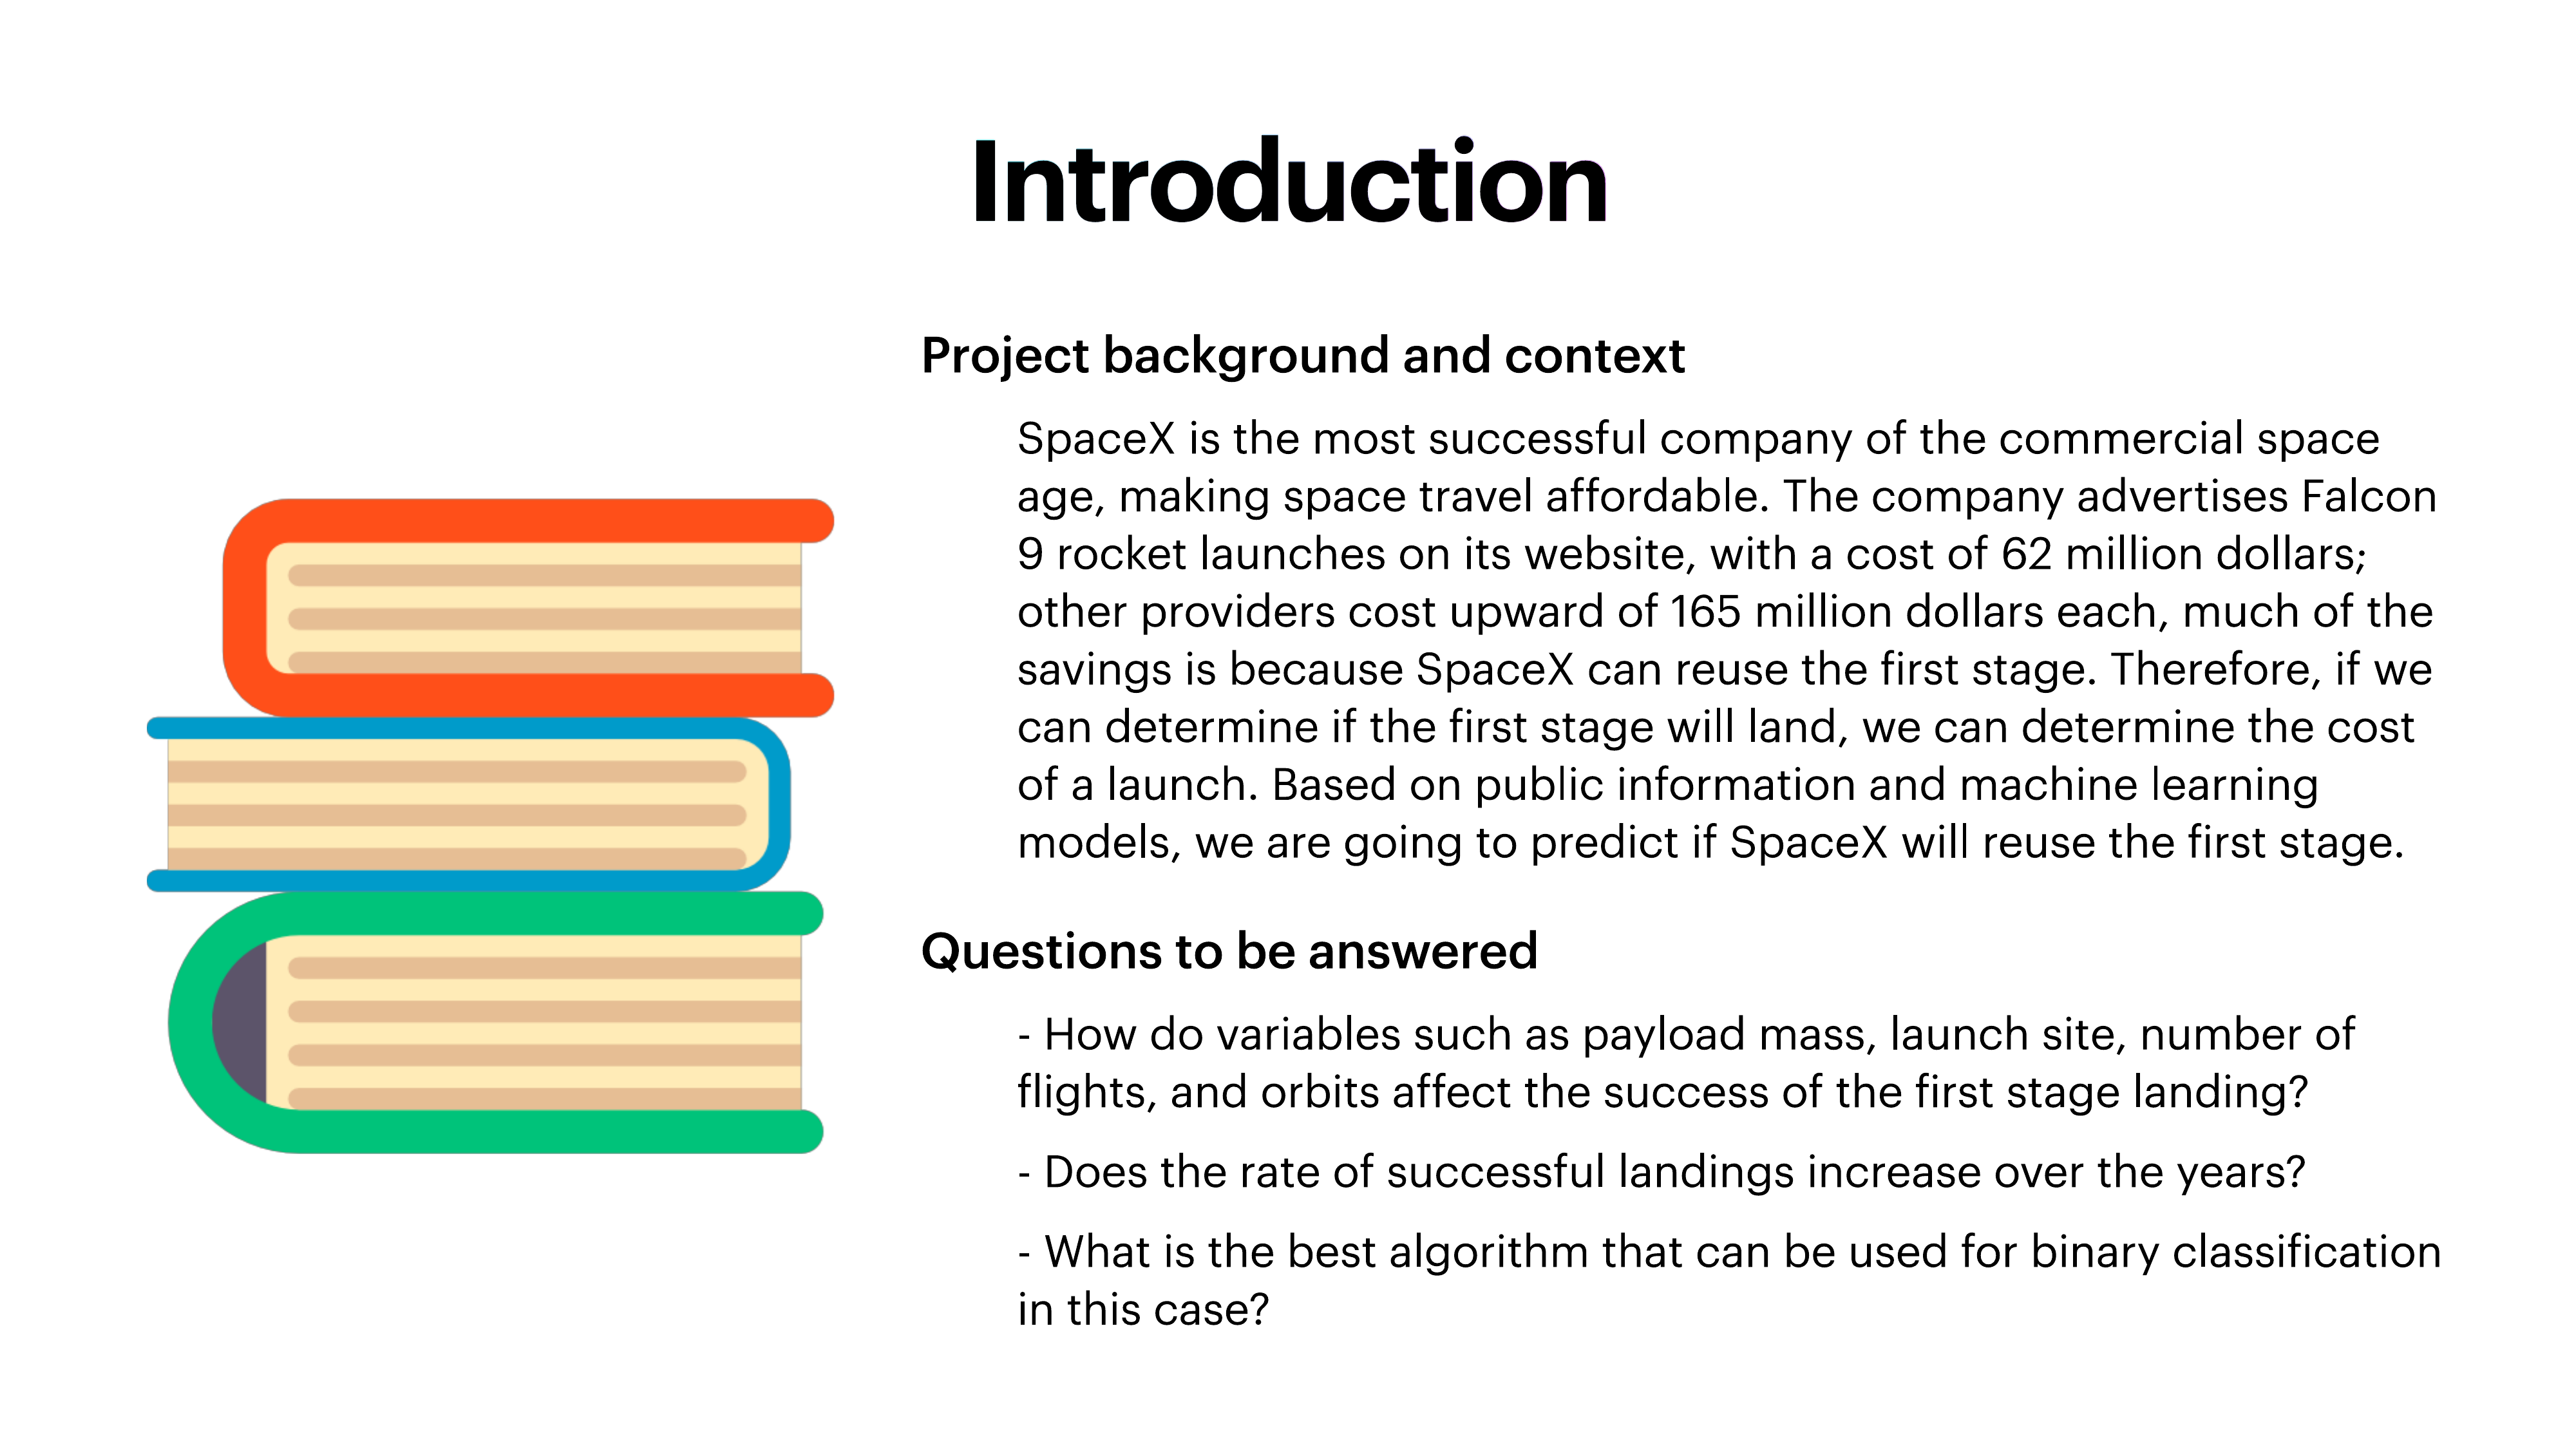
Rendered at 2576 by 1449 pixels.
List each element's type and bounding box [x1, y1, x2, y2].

text_box [1534, 345, 1563, 374]
text_box [1295, 717, 1318, 743]
text_box [1429, 429, 1448, 455]
text_box [1575, 833, 1598, 859]
text_box [2195, 1072, 2219, 1108]
text_box [1498, 1233, 1505, 1240]
text_box [1301, 345, 1326, 374]
text_box [2107, 535, 2114, 542]
text_box [1233, 424, 1247, 455]
text_box [2026, 833, 2047, 859]
text_box [2050, 717, 2073, 743]
text_box [1747, 1162, 1771, 1197]
text_box [2313, 602, 2338, 628]
text_box [1703, 822, 1718, 858]
text_box [1613, 660, 1634, 686]
text_box [922, 931, 960, 974]
text_box [1452, 603, 1472, 628]
text_box [2116, 1043, 2126, 1056]
text_box [2060, 1233, 2067, 1240]
text_box [2314, 1242, 2338, 1269]
text_box [2222, 487, 2241, 513]
text_box [1218, 717, 1253, 743]
text_box [2320, 544, 2333, 570]
text_box [2025, 429, 2050, 455]
text_box [1085, 1289, 1106, 1326]
text_box [1728, 1083, 1747, 1108]
text_box [2176, 1163, 2200, 1196]
text_box [1171, 602, 1184, 628]
text_box [1630, 1162, 1651, 1188]
text_box [1359, 1151, 1374, 1188]
text_box [1810, 833, 1834, 859]
text_box [2006, 1014, 2027, 1050]
text_box [1042, 487, 1066, 521]
text_box [1847, 544, 1870, 571]
text_box [1951, 822, 1956, 858]
text_box [2211, 717, 2235, 743]
text_box [1812, 1242, 1835, 1269]
text_box [1656, 1162, 1678, 1188]
text_box [2249, 602, 2273, 628]
text_box [2110, 652, 2134, 685]
text_box [1560, 833, 1574, 858]
text_box [2094, 429, 2129, 455]
text_box [1999, 833, 2022, 859]
text_box [1191, 430, 1197, 455]
text_box [1159, 487, 1180, 513]
text_box [1920, 424, 1934, 455]
text_box [1258, 660, 1281, 686]
text_box [1354, 429, 1378, 455]
text_box [1513, 713, 1528, 743]
text_box [1165, 1233, 1172, 1240]
text_box [1283, 487, 1303, 513]
text_box [1180, 1300, 1200, 1326]
text_box [1204, 1162, 1227, 1188]
text_box [2044, 1162, 2067, 1188]
text_box [963, 942, 989, 970]
text_box [1693, 824, 1700, 831]
text_box [1757, 602, 1792, 628]
text_box [1526, 477, 1531, 512]
text_box [1186, 650, 1193, 658]
text_box [1066, 930, 1075, 939]
text_box [1432, 1072, 1446, 1108]
text_box [1333, 487, 1354, 513]
text_box [1401, 424, 1416, 455]
text_box [1872, 544, 1897, 571]
text_box [2143, 545, 2147, 570]
text_box [1703, 1083, 1726, 1108]
text_box [1110, 765, 1115, 800]
text_box [1316, 534, 1337, 570]
text_box [1669, 775, 1694, 801]
text_box [1256, 1162, 1277, 1188]
text_box [1835, 1077, 1850, 1108]
text_box [1099, 660, 1121, 685]
text_box [2363, 1238, 2377, 1268]
text_box [1480, 941, 1507, 970]
text_box [2201, 430, 2206, 455]
text_box [2154, 765, 2158, 800]
text_box [1639, 660, 1660, 685]
text_box [1678, 659, 1690, 685]
text_box [1875, 1242, 1895, 1269]
text_box [1259, 718, 1264, 743]
text_box [1629, 824, 1636, 831]
text_box [2033, 1232, 2057, 1269]
text_box [1018, 487, 1039, 513]
text_box [1202, 534, 1208, 570]
text_box [1504, 775, 1526, 801]
text_box [2317, 833, 2338, 859]
text_box [1747, 535, 1754, 542]
text_box [1819, 649, 1841, 685]
text_box [1150, 1014, 1175, 1051]
text_box [2201, 1232, 2206, 1268]
text_box [1216, 1025, 1240, 1050]
text_box [1416, 1072, 1431, 1108]
text_box [1602, 1238, 1616, 1268]
text_box [1211, 544, 1232, 571]
text_box [1721, 1242, 1742, 1269]
text_box [1870, 775, 1890, 801]
text_box [1546, 487, 1567, 513]
text_box [1179, 1025, 1203, 1051]
text_box [2286, 1154, 2306, 1179]
text_box [2186, 717, 2208, 743]
text_box [1439, 775, 1460, 800]
text_box [1125, 1083, 1145, 1108]
text_box [2045, 1083, 2065, 1108]
text_box [1380, 660, 1403, 686]
text_box [2007, 1083, 2027, 1108]
text_box [1870, 602, 1891, 628]
text_box [2225, 603, 2246, 628]
text_box [1315, 429, 1350, 455]
text_box [1047, 1017, 1073, 1050]
text_box [2022, 706, 2046, 744]
text_box [1562, 713, 1577, 743]
text_box [1711, 1163, 1716, 1188]
text_box [1993, 655, 2008, 686]
text_box [1962, 822, 1967, 858]
text_box [2152, 544, 2177, 571]
text_box [2305, 1243, 2310, 1268]
text_box [1748, 1242, 1769, 1268]
text_box [1452, 487, 1472, 513]
text_box [1765, 660, 1788, 686]
text_box [1316, 1242, 1339, 1269]
text_box [2195, 1025, 2230, 1050]
text_box [1549, 1025, 1569, 1051]
text_box [2201, 420, 2208, 426]
text_box [1139, 941, 1162, 970]
text_box [2204, 824, 2211, 831]
text_box [1393, 1083, 1414, 1108]
text_box [1533, 833, 1557, 867]
text_box [2153, 487, 2176, 513]
text_box [1283, 1026, 1289, 1050]
text_box [1078, 941, 1107, 970]
text_box [1492, 833, 1517, 859]
text_box [2273, 534, 2278, 570]
text_box [2280, 833, 2299, 859]
text_box [2137, 1243, 2161, 1276]
text_box [1387, 1162, 1407, 1188]
text_box [1671, 487, 1692, 513]
text_box [1003, 334, 1012, 343]
text_box [1175, 936, 1192, 970]
text_box [1979, 1077, 1994, 1108]
text_box [1462, 1025, 1486, 1051]
text_box [1668, 1238, 1683, 1268]
text_box [1276, 429, 1300, 455]
text_box [2135, 717, 2170, 743]
text_box [1584, 1025, 1609, 1059]
text_box [1993, 487, 2013, 513]
text_box [1046, 1155, 1073, 1188]
text_box [1652, 1083, 1676, 1108]
text_box [1088, 650, 1095, 658]
text_box [1492, 717, 1511, 743]
text_box [1660, 1014, 1665, 1050]
text_box [1237, 545, 1258, 571]
text_box [1497, 660, 1520, 686]
text_box [2141, 535, 2148, 542]
text_box [1462, 941, 1479, 969]
text_box [1630, 833, 1635, 858]
text_box [1906, 591, 1930, 628]
text_box [2213, 775, 2227, 800]
text_box [1044, 345, 1072, 374]
text_box [1114, 602, 1128, 628]
text_box [1719, 660, 1739, 686]
text_box [1072, 775, 1092, 801]
text_box [2226, 1083, 2230, 1108]
text_box [1897, 487, 1922, 513]
text_box [1208, 1238, 1222, 1268]
text_box [1100, 544, 1124, 571]
text_box [1018, 775, 1043, 801]
text_box [1831, 592, 1838, 600]
text_box [1339, 941, 1364, 969]
text_box [1383, 487, 1406, 513]
text_box [1334, 1162, 1358, 1188]
text_box [2175, 718, 2181, 743]
text_box [1171, 851, 1181, 864]
text_box [1293, 833, 1306, 858]
text_box [1366, 544, 1385, 571]
text_box [1783, 479, 1807, 512]
text_box [2188, 822, 2202, 858]
text_box [1636, 545, 1641, 570]
text_box [2342, 1014, 2356, 1050]
text_box [1274, 602, 1297, 628]
text_box [2243, 487, 2267, 513]
text_box [1255, 1318, 1262, 1326]
text_box [2072, 1242, 2094, 1268]
text_box [1475, 540, 1490, 571]
text_box [1893, 1014, 1898, 1050]
text_box [1088, 1232, 1109, 1268]
text_box [1844, 660, 1868, 686]
text_box [1717, 594, 1741, 628]
text_box [2293, 775, 2317, 810]
text_box [2078, 766, 2085, 773]
text_box [1356, 1025, 1379, 1051]
text_box [1922, 1232, 1946, 1269]
text_box [1240, 1025, 1261, 1051]
text_box [2261, 1083, 2286, 1117]
text_box [1262, 1083, 1286, 1108]
text_box [1162, 345, 1190, 374]
text_box [1315, 602, 1335, 628]
text_box [1039, 660, 1060, 686]
text_box [2123, 1242, 2136, 1268]
text_box [1186, 476, 1207, 513]
text_box [1333, 708, 1340, 715]
text_box [2356, 429, 2380, 455]
text_box [1477, 775, 1501, 809]
text_box [1528, 429, 1551, 455]
text_box [1223, 764, 1244, 801]
text_box [1730, 824, 1756, 859]
text_box [1955, 1025, 1976, 1050]
text_box [1786, 717, 1807, 743]
text_box [1902, 1025, 1922, 1051]
text_box [1059, 833, 1083, 859]
text_box [1639, 833, 1663, 859]
text_box [2217, 534, 2241, 571]
text_box [1710, 1153, 1717, 1160]
text_box [1899, 544, 1918, 571]
text_box [1399, 544, 1424, 571]
text_box [1566, 345, 1592, 374]
text_box [1347, 1014, 1352, 1050]
text_box [1056, 1083, 1079, 1117]
text_box [1109, 1077, 1124, 1108]
text_box [1226, 1232, 1247, 1268]
text_box [2396, 851, 2403, 858]
text_box [1808, 1072, 1823, 1108]
text_box [2069, 1083, 2092, 1117]
text_box [1197, 660, 1216, 686]
text_box [1985, 717, 2007, 743]
text_box [1112, 1242, 1133, 1269]
text_box [2002, 536, 2027, 571]
text_box [2304, 479, 2324, 512]
text_box [1777, 770, 1792, 801]
text_box [1270, 717, 1291, 743]
text_box [1160, 1158, 1175, 1188]
text_box [2180, 487, 2193, 513]
text_box [2168, 1025, 2190, 1051]
text_box [1105, 334, 1133, 374]
text_box [1824, 1025, 1843, 1051]
text_box [1466, 718, 1472, 743]
text_box [2071, 1162, 2084, 1188]
text_box [2000, 429, 2023, 455]
text_box [1274, 767, 1298, 801]
text_box [1560, 765, 1564, 800]
text_box [1416, 1232, 1421, 1268]
text_box [1604, 1083, 1624, 1108]
text_box [1830, 430, 1853, 463]
text_box [1335, 1083, 1340, 1108]
text_box [1172, 540, 1187, 571]
text_box [1331, 345, 1357, 374]
text_box [1461, 1162, 1484, 1188]
text_box [2051, 764, 2072, 801]
text_box [2210, 429, 2231, 455]
text_box [1898, 661, 1903, 685]
text_box [2097, 1242, 2117, 1269]
text_box [1293, 1025, 1313, 1051]
text_box [2216, 833, 2230, 858]
text_box [1251, 419, 1273, 455]
text_box [1690, 594, 1715, 628]
text_box [2351, 477, 2356, 512]
text_box [1966, 487, 1991, 520]
text_box [2184, 602, 2220, 628]
text_box [2237, 1083, 2258, 1108]
text_box [1931, 1074, 1938, 1080]
text_box [1070, 487, 1093, 513]
text_box [1602, 717, 1627, 752]
text_box [2285, 534, 2290, 570]
text_box [1446, 1083, 1470, 1108]
text_box [1522, 660, 1545, 686]
text_box [1669, 339, 1686, 374]
text_box [1085, 822, 1110, 859]
text_box [2386, 487, 2410, 513]
text_box [1567, 1083, 1591, 1108]
text_box [1661, 429, 1684, 455]
text_box [1564, 602, 1577, 628]
text_box [1019, 1291, 1026, 1298]
text_box [1552, 1242, 1587, 1268]
text_box [2304, 1233, 2311, 1240]
text_box [1437, 487, 1450, 513]
text_box [1835, 487, 1859, 513]
text_box [1571, 1163, 1592, 1189]
text_box [1618, 766, 1625, 773]
text_box [1821, 1162, 1842, 1188]
text_box [1361, 1238, 1376, 1268]
text_box [954, 345, 970, 374]
text_box [1761, 505, 1768, 513]
text_box [2251, 1162, 2264, 1188]
text_box [1879, 1083, 1902, 1108]
text_box [1290, 1083, 1303, 1108]
text_box [1334, 718, 1339, 743]
text_box [1188, 661, 1193, 685]
text_box [2010, 660, 2031, 686]
text_box [2380, 717, 2399, 743]
text_box [1854, 1072, 1875, 1108]
text_box [2108, 828, 2123, 859]
text_box [1705, 718, 1710, 743]
text_box [1909, 659, 1922, 685]
text_box [2211, 477, 2219, 484]
text_box [2140, 1162, 2163, 1188]
text_box [1979, 1025, 2003, 1051]
text_box [1341, 544, 1364, 571]
text_box [1472, 660, 1493, 686]
text_box [2244, 544, 2269, 571]
text_box [1600, 822, 1624, 859]
text_box [1195, 833, 1229, 858]
text_box [1944, 655, 1959, 686]
text_box [2170, 1083, 2192, 1108]
text_box [1088, 661, 1094, 685]
text_box [1499, 487, 1522, 513]
text_box [2083, 602, 2103, 628]
text_box [2142, 1025, 2164, 1050]
text_box [2228, 649, 2243, 685]
text_box [1533, 1162, 1552, 1188]
text_box [2020, 1163, 2044, 1188]
text_box [1417, 651, 1442, 686]
text_box [1075, 1162, 1101, 1188]
text_box [1000, 345, 1012, 383]
text_box [1360, 334, 1388, 374]
text_box [1703, 708, 1710, 715]
text_box [1258, 708, 1265, 715]
text_box [1588, 660, 1612, 686]
text_box [1476, 828, 1490, 859]
text_box [1194, 941, 1223, 970]
text_box [1750, 707, 1756, 743]
text_box [1478, 602, 1502, 636]
text_box [1866, 429, 1891, 455]
text_box [1654, 764, 1669, 801]
text_box [2089, 775, 2110, 800]
text_box [1472, 1083, 1495, 1108]
text_box [1432, 941, 1459, 970]
text_box [2136, 1072, 2141, 1108]
text_box [2024, 775, 2048, 801]
text_box [1509, 929, 1537, 970]
text_box [1722, 1162, 1743, 1188]
text_box [2163, 660, 2186, 686]
text_box [1110, 941, 1136, 969]
text_box [1644, 591, 1659, 628]
text_box [1677, 1083, 1701, 1108]
text_box [1985, 833, 1998, 858]
text_box [1466, 535, 1472, 542]
text_box [2205, 833, 2210, 858]
text_box [1193, 333, 1218, 374]
text_box [1897, 650, 1904, 658]
text_box [1018, 717, 1041, 743]
text_box [1462, 334, 1490, 374]
text_box [1872, 487, 1896, 513]
text_box [1571, 776, 1576, 800]
text_box [1318, 1014, 1342, 1051]
text_box [1437, 833, 1461, 867]
text_box [1374, 602, 1399, 628]
text_box [1553, 1151, 1568, 1188]
text_box [1300, 775, 1320, 801]
text_box [923, 336, 951, 374]
text_box [1370, 764, 1395, 801]
text_box [1225, 1300, 1249, 1326]
text_box [2334, 544, 2354, 571]
text_box [1019, 1173, 1030, 1177]
text_box [2268, 775, 2289, 800]
text_box [2005, 1242, 2018, 1268]
text_box [1851, 1243, 1871, 1269]
text_box [1809, 592, 1814, 627]
text_box [1112, 1301, 1117, 1325]
text_box [2072, 833, 2096, 859]
text_box [1266, 1025, 1280, 1050]
text_box [2331, 429, 2354, 455]
text_box [1127, 534, 1148, 570]
text_box [2346, 649, 2361, 685]
text_box [1774, 1162, 1794, 1188]
text_box [1358, 487, 1381, 513]
text_box [1774, 534, 1795, 570]
text_box [1128, 1162, 1147, 1188]
text_box [1880, 649, 1895, 685]
text_box [1541, 717, 1560, 743]
text_box [1021, 941, 1045, 970]
text_box [1631, 717, 1654, 743]
text_box [1672, 594, 1685, 628]
text_box [2204, 660, 2227, 686]
text_box [1018, 421, 1043, 455]
text_box [1148, 544, 1171, 571]
text_box [1171, 775, 1193, 800]
text_box [1611, 1025, 1631, 1051]
text_box [1323, 775, 1343, 801]
text_box [1640, 345, 1669, 374]
text_box [1920, 540, 1934, 571]
text_box [2119, 534, 2125, 570]
text_box [1148, 421, 1176, 455]
text_box [1410, 775, 1435, 801]
text_box [1236, 592, 1243, 600]
text_box [1715, 775, 1750, 800]
text_box [1359, 1083, 1379, 1108]
text_box [1307, 833, 1331, 859]
text_box [1358, 660, 1378, 686]
text_box [1618, 602, 1643, 628]
text_box [1578, 591, 1602, 628]
text_box [1574, 429, 1594, 455]
text_box [1861, 825, 1889, 858]
text_box [2043, 1025, 2062, 1051]
text_box [1466, 545, 1472, 570]
text_box [1309, 941, 1334, 970]
text_box [2137, 649, 2159, 685]
text_box [1694, 833, 1700, 858]
text_box [1218, 345, 1246, 383]
text_box [1103, 1025, 1138, 1050]
text_box [2134, 591, 2155, 628]
text_box [1121, 487, 1156, 513]
text_box [1283, 660, 1307, 686]
text_box [1491, 544, 1511, 571]
text_box [1719, 1014, 1744, 1051]
text_box [1044, 597, 1059, 628]
text_box [1067, 1295, 1082, 1326]
text_box [1477, 429, 1501, 455]
text_box [2325, 487, 2345, 513]
text_box [1915, 1072, 1929, 1108]
text_box [1835, 833, 1859, 859]
text_box [1692, 660, 1715, 686]
picture [975, 133, 1607, 224]
text_box [1958, 1083, 1978, 1108]
text_box [1231, 649, 1256, 686]
text_box [2188, 775, 2208, 801]
text_box [2180, 544, 2201, 570]
text_box [1018, 660, 1037, 686]
text_box [1664, 828, 1678, 859]
text_box [1045, 1074, 1052, 1080]
text_box [1613, 430, 1634, 455]
text_box [1810, 706, 1835, 744]
text_box [1244, 487, 1269, 521]
text_box [2230, 775, 2251, 800]
text_box [1761, 1025, 1796, 1050]
text_box [2145, 1083, 2165, 1108]
text_box [1920, 764, 1944, 801]
text_box [1372, 833, 1397, 859]
text_box [1759, 717, 1780, 743]
text_box [1666, 718, 1701, 743]
text_box [1901, 833, 1936, 858]
text_box [1437, 1025, 1458, 1051]
text_box [1103, 1162, 1126, 1188]
text_box [2338, 661, 2343, 685]
text_box [1307, 487, 1331, 520]
text_box [1133, 717, 1157, 743]
text_box [1526, 1232, 1547, 1268]
text_box [2300, 828, 2315, 859]
text_box [1938, 419, 1959, 455]
text_box [2358, 549, 2365, 557]
text_box [1017, 1072, 1032, 1108]
text_box [1629, 487, 1642, 513]
text_box [1280, 1158, 1294, 1188]
text_box [1200, 429, 1220, 455]
text_box [1640, 419, 1645, 455]
text_box [1524, 545, 1559, 570]
text_box [1121, 1300, 1141, 1326]
text_box [1960, 717, 1980, 743]
text_box [1155, 1300, 1178, 1326]
text_box [1152, 660, 1171, 686]
text_box [1185, 602, 1209, 628]
text_box [992, 941, 1019, 970]
text_box [1289, 544, 1312, 571]
text_box [2058, 602, 2081, 628]
text_box [1631, 775, 1652, 800]
text_box [1063, 591, 1084, 628]
text_box [1696, 1242, 1720, 1269]
text_box [1698, 775, 1711, 800]
text_box [1933, 1083, 1938, 1108]
text_box [2133, 429, 2156, 455]
text_box [1734, 487, 1757, 513]
text_box [2278, 1233, 2285, 1240]
text_box [1202, 717, 1215, 743]
text_box [2009, 602, 2023, 628]
text_box [2255, 1242, 2275, 1269]
text_box [1511, 1162, 1531, 1188]
text_box [1620, 776, 1624, 800]
text_box [1251, 1242, 1274, 1269]
text_box [2061, 660, 2085, 686]
text_box [1489, 1014, 1510, 1050]
text_box [1748, 545, 1753, 570]
text_box [2291, 717, 2314, 743]
text_box [1633, 1025, 1657, 1059]
text_box [2410, 602, 2433, 628]
text_box [1508, 1238, 1522, 1268]
text_box [1401, 602, 1420, 628]
text_box [1963, 592, 1968, 627]
text_box [1072, 339, 1090, 374]
text_box [1936, 1162, 1956, 1188]
text_box [1895, 775, 1917, 800]
text_box [2272, 659, 2286, 685]
text_box [2382, 1243, 2386, 1268]
text_box [1975, 592, 1980, 627]
text_box [1934, 602, 1959, 628]
text_box [1069, 717, 1090, 743]
text_box [1595, 418, 1610, 455]
text_box [2152, 833, 2175, 859]
text_box [1845, 1025, 1864, 1051]
text_box [2307, 429, 2327, 455]
text_box [1015, 345, 1043, 374]
text_box [1553, 429, 1573, 455]
text_box [1685, 562, 1696, 576]
text_box [2107, 602, 2130, 628]
text_box [2034, 660, 2058, 694]
text_box [1048, 429, 1072, 463]
text_box [1786, 1232, 1810, 1269]
text_box [2291, 1180, 2298, 1188]
text_box [2289, 1025, 2302, 1050]
text_box [1144, 775, 1166, 801]
text_box [2075, 1020, 2089, 1051]
text_box [1074, 429, 1094, 455]
text_box [1367, 941, 1390, 970]
text_box [2231, 833, 2250, 859]
text_box [2311, 677, 2321, 691]
text_box [967, 67, 1612, 246]
text_box [1166, 1243, 1171, 1268]
text_box [1635, 535, 1642, 542]
text_box [1175, 717, 1198, 743]
text_box [2289, 1074, 2309, 1099]
text_box [1810, 476, 1832, 513]
text_box [1046, 1083, 1051, 1108]
text_box [1809, 1153, 1816, 1160]
text_box [1580, 775, 1604, 801]
text_box [1419, 482, 1434, 513]
text_box [1238, 929, 1267, 970]
text_box [1269, 345, 1298, 374]
text_box [1727, 707, 1732, 743]
text_box [1020, 1301, 1025, 1325]
text_box [971, 345, 999, 374]
text_box [1926, 487, 1961, 513]
text_box [2224, 1074, 2231, 1080]
text_box [2028, 1077, 2043, 1108]
text_box [1390, 1242, 1410, 1269]
text_box [1342, 706, 1358, 743]
text_box [1390, 942, 1432, 969]
text_box [1141, 822, 1146, 858]
text_box [1794, 766, 1801, 773]
text_box [2257, 766, 2264, 773]
text_box [1984, 602, 2004, 628]
text_box [1061, 660, 1086, 685]
text_box [2061, 1243, 2067, 1268]
text_box [1681, 1151, 1705, 1189]
text_box [2257, 776, 2262, 800]
text_box [1113, 833, 1137, 859]
text_box [1210, 603, 1234, 628]
text_box [2385, 591, 2406, 628]
text_box [2360, 487, 2384, 513]
text_box [2118, 717, 2131, 743]
text_box [1873, 1162, 1886, 1188]
text_box [1760, 833, 1785, 867]
text_box [1974, 534, 1989, 570]
text_box [1282, 1016, 1289, 1023]
text_box [2293, 1101, 2302, 1108]
text_box [2262, 1025, 2285, 1051]
text_box [1570, 476, 1585, 513]
text_box [1753, 775, 1774, 801]
text_box [1810, 1163, 1815, 1188]
text_box [1643, 476, 1667, 513]
text_box [2108, 545, 2114, 570]
text_box [1586, 534, 1611, 571]
text_box [1505, 345, 1533, 374]
text_box [2233, 1242, 2253, 1269]
text_box [2353, 717, 2378, 743]
text_box [1477, 717, 1491, 743]
text_box [1289, 1232, 1314, 1269]
text_box [2336, 650, 2344, 658]
text_box [1045, 936, 1063, 970]
text_box [2078, 487, 2098, 513]
text_box [1862, 718, 1897, 743]
text_box [1570, 766, 1577, 773]
text_box [1249, 1292, 1269, 1317]
text_box [1209, 488, 1214, 512]
text_box [2200, 1162, 2223, 1188]
text_box [2158, 620, 2168, 634]
text_box [2088, 678, 2096, 686]
text_box [1598, 1152, 1603, 1188]
text_box [2235, 1014, 2260, 1051]
text_box [1801, 655, 1815, 686]
text_box [1866, 1043, 1876, 1056]
text_box [1135, 1238, 1150, 1268]
text_box [1474, 487, 1498, 513]
text_box [1804, 775, 1830, 801]
text_box [2419, 1242, 2440, 1268]
text_box [1502, 429, 1526, 455]
text_box [1697, 476, 1721, 513]
text_box [1400, 824, 1407, 831]
text_box [1222, 1072, 1246, 1108]
text_box [1944, 1083, 1957, 1108]
text_box [1798, 603, 1803, 627]
text_box [1446, 660, 1470, 694]
text_box [2190, 659, 2203, 685]
text_box [2000, 775, 2021, 801]
text_box [2268, 487, 2288, 513]
text_box [1821, 592, 1826, 627]
text_box [2369, 833, 2392, 859]
text_box [1627, 1083, 1648, 1108]
text_box [1179, 1152, 1200, 1188]
text_box [1892, 418, 1908, 455]
text_box [2278, 1243, 2284, 1268]
text_box [1846, 1162, 1869, 1188]
text_box [1559, 544, 1583, 571]
text_box [1018, 536, 1043, 571]
text_box [1098, 429, 1121, 455]
text_box [1645, 1242, 1665, 1269]
text_box [1600, 487, 1625, 513]
text_box [1197, 1083, 1218, 1108]
text_box [1897, 1242, 1920, 1269]
text_box [2091, 1025, 2114, 1051]
text_box [2114, 775, 2137, 801]
text_box [1838, 735, 1848, 749]
text_box [1613, 345, 1641, 374]
text_box [2340, 591, 2354, 628]
text_box [1686, 429, 1711, 455]
text_box [1783, 1083, 1807, 1108]
text_box [1661, 544, 1684, 571]
text_box [1795, 776, 1801, 800]
text_box [2237, 419, 2242, 455]
text_box [1935, 717, 1958, 743]
text_box [1585, 476, 1600, 513]
text_box [2128, 487, 2152, 513]
text_box [1067, 942, 1074, 969]
text_box [1388, 707, 1409, 743]
text_box [1669, 1025, 1694, 1051]
text_box [1410, 1163, 1432, 1189]
text_box [1781, 429, 1801, 455]
picture [147, 483, 836, 1170]
text_box [1709, 545, 1745, 570]
text_box [1124, 660, 1148, 694]
text_box [1414, 1025, 1434, 1051]
text_box [1749, 1083, 1769, 1108]
text_box [1019, 833, 1055, 858]
text_box [1994, 1162, 2020, 1188]
text_box [1208, 477, 1215, 484]
text_box [1612, 544, 1632, 571]
text_box [1158, 713, 1173, 743]
text_box [2102, 476, 2126, 513]
text_box [2067, 544, 2103, 570]
text_box [1939, 833, 1944, 858]
text_box [1308, 660, 1329, 686]
text_box [1106, 706, 1130, 744]
text_box [2018, 487, 2040, 513]
text_box [2174, 429, 2197, 455]
text_box [2174, 1242, 2197, 1269]
text_box [1466, 708, 1473, 715]
text_box [1171, 1083, 1192, 1108]
text_box [1334, 1074, 1341, 1080]
text_box [1621, 1152, 1626, 1188]
text_box [1499, 1243, 1504, 1268]
text_box [1230, 833, 1254, 859]
text_box [1973, 660, 1992, 686]
text_box [1807, 429, 1828, 455]
text_box [2225, 1162, 2246, 1188]
text_box [2257, 429, 2277, 455]
text_box [1237, 603, 1242, 627]
text_box [1433, 345, 1459, 374]
text_box [1401, 833, 1406, 858]
text_box [1175, 1242, 1195, 1269]
text_box [1031, 1300, 1052, 1326]
text_box [1044, 1235, 1084, 1268]
text_box [1811, 544, 1832, 571]
text_box [1085, 1072, 1106, 1108]
text_box [1412, 833, 1434, 858]
text_box [1087, 602, 1110, 628]
text_box [1190, 420, 1197, 426]
text_box [1620, 1232, 1642, 1268]
text_box [2400, 713, 2415, 743]
text_box [2294, 544, 2315, 571]
text_box [2174, 708, 2181, 715]
text_box [2281, 429, 2305, 463]
text_box [1832, 603, 1837, 627]
text_box [2414, 487, 2436, 513]
text_box [1220, 487, 1241, 513]
text_box [1341, 1242, 1361, 1269]
text_box [1578, 717, 1599, 743]
text_box [1146, 1101, 1157, 1114]
text_box [1267, 833, 1288, 859]
text_box [2391, 1242, 2415, 1269]
text_box [1696, 1025, 1716, 1051]
text_box [1797, 592, 1804, 600]
text_box [1251, 345, 1268, 374]
text_box [1428, 544, 1449, 570]
text_box [2213, 488, 2218, 512]
text_box [1249, 793, 1257, 801]
text_box [1413, 717, 1436, 743]
text_box [2339, 1242, 2360, 1269]
text_box [2266, 1162, 2286, 1188]
text_box [1349, 602, 1372, 628]
text_box [2096, 1083, 2120, 1108]
text_box [2065, 1016, 2072, 1023]
text_box [1246, 591, 1270, 628]
picture [147, 729, 770, 880]
text_box [1343, 1077, 1358, 1108]
text_box [1961, 1231, 1976, 1268]
text_box [2316, 1025, 2340, 1051]
text_box [1421, 597, 1436, 628]
text_box [1435, 1162, 1459, 1188]
text_box [1268, 941, 1296, 970]
text_box [1716, 707, 1721, 743]
text_box [1043, 717, 1064, 743]
text_box [1449, 706, 1464, 743]
text_box [1307, 1072, 1331, 1108]
text_box [1370, 713, 1384, 743]
text_box [1204, 1300, 1223, 1326]
text_box [1344, 833, 1368, 867]
text_box [1958, 1162, 1981, 1188]
text_box [1452, 430, 1473, 455]
text_box [1242, 1162, 1255, 1188]
text_box [1927, 1025, 1949, 1051]
text_box [2287, 1231, 2302, 1268]
text_box [2024, 602, 2043, 628]
text_box [2091, 717, 2114, 743]
text_box [2163, 775, 2186, 801]
text_box [1381, 1025, 1401, 1051]
text_box [1264, 544, 1285, 570]
text_box [2248, 713, 2262, 743]
text_box [2373, 660, 2409, 685]
text_box [2159, 429, 2173, 455]
text_box [1924, 660, 1943, 686]
text_box [1094, 505, 1104, 518]
text_box [1019, 1253, 1030, 1257]
text_box [2074, 713, 2089, 743]
text_box [1019, 1035, 1030, 1039]
text_box [2380, 1233, 2387, 1240]
text_box [1502, 603, 1538, 628]
text_box [1531, 764, 1555, 801]
text_box [1119, 775, 1140, 801]
text_box [1018, 602, 1043, 628]
text_box [1841, 602, 1866, 628]
text_box [2277, 591, 2298, 628]
text_box [1962, 775, 1997, 800]
text_box [1547, 652, 1575, 685]
text_box [1799, 1025, 1821, 1051]
text_box [1497, 1077, 1511, 1108]
text_box [1887, 1162, 1910, 1188]
text_box [1334, 660, 1355, 686]
text_box [1486, 1162, 1510, 1188]
text_box [1725, 477, 1730, 512]
text_box [1756, 540, 1771, 571]
text_box [1111, 1291, 1118, 1298]
text_box [2341, 833, 2365, 867]
text_box [2054, 429, 2088, 455]
text_box [1833, 775, 1854, 800]
text_box [2050, 833, 2070, 859]
text_box [2194, 482, 2209, 513]
text_box [2097, 1158, 2112, 1188]
text_box [1482, 1242, 1495, 1268]
text_box [1196, 775, 1220, 801]
text_box [2028, 536, 2051, 570]
text_box [1542, 1072, 1564, 1108]
text_box [1301, 602, 1314, 628]
text_box [1403, 345, 1428, 374]
text_box [2409, 660, 2432, 686]
text_box [1897, 717, 1920, 743]
text_box [2243, 660, 2268, 686]
text_box [1296, 1162, 1320, 1188]
text_box [1524, 1077, 1539, 1108]
text_box [2354, 562, 2365, 576]
text_box [2367, 597, 2382, 628]
text_box [1123, 429, 1146, 455]
text_box [1714, 429, 1750, 455]
text_box [1938, 824, 1946, 831]
text_box [1454, 1242, 1478, 1269]
text_box [1976, 1242, 2001, 1269]
text_box [1948, 544, 1973, 571]
text_box [2210, 1242, 2230, 1269]
text_box [2126, 822, 2148, 858]
text_box [1425, 1242, 1450, 1276]
text_box [1755, 429, 1779, 463]
text_box [1963, 429, 1986, 455]
text_box [2041, 487, 2065, 520]
text_box [1035, 1072, 1040, 1108]
text_box [2066, 1026, 2071, 1050]
text_box [1595, 339, 1612, 374]
text_box [1644, 540, 1659, 571]
text_box [1380, 429, 1400, 455]
text_box [1743, 660, 1763, 686]
text_box [1150, 833, 1169, 859]
text_box [1142, 602, 1167, 636]
text_box [1786, 833, 1807, 859]
text_box [2131, 534, 2136, 570]
text_box [1077, 1025, 1102, 1051]
text_box [1074, 544, 1098, 571]
text_box [2327, 717, 2351, 743]
text_box [2078, 776, 2083, 800]
text_box [1059, 544, 1072, 570]
text_box [2251, 828, 2266, 859]
text_box [2115, 1152, 2137, 1188]
text_box [1526, 1025, 1546, 1051]
text_box [1345, 775, 1368, 801]
text_box [1044, 764, 1059, 801]
text_box [1539, 602, 1559, 628]
text_box [1135, 345, 1159, 374]
text_box [2266, 707, 2287, 743]
text_box [2286, 660, 2309, 686]
text_box [1912, 1162, 1933, 1188]
